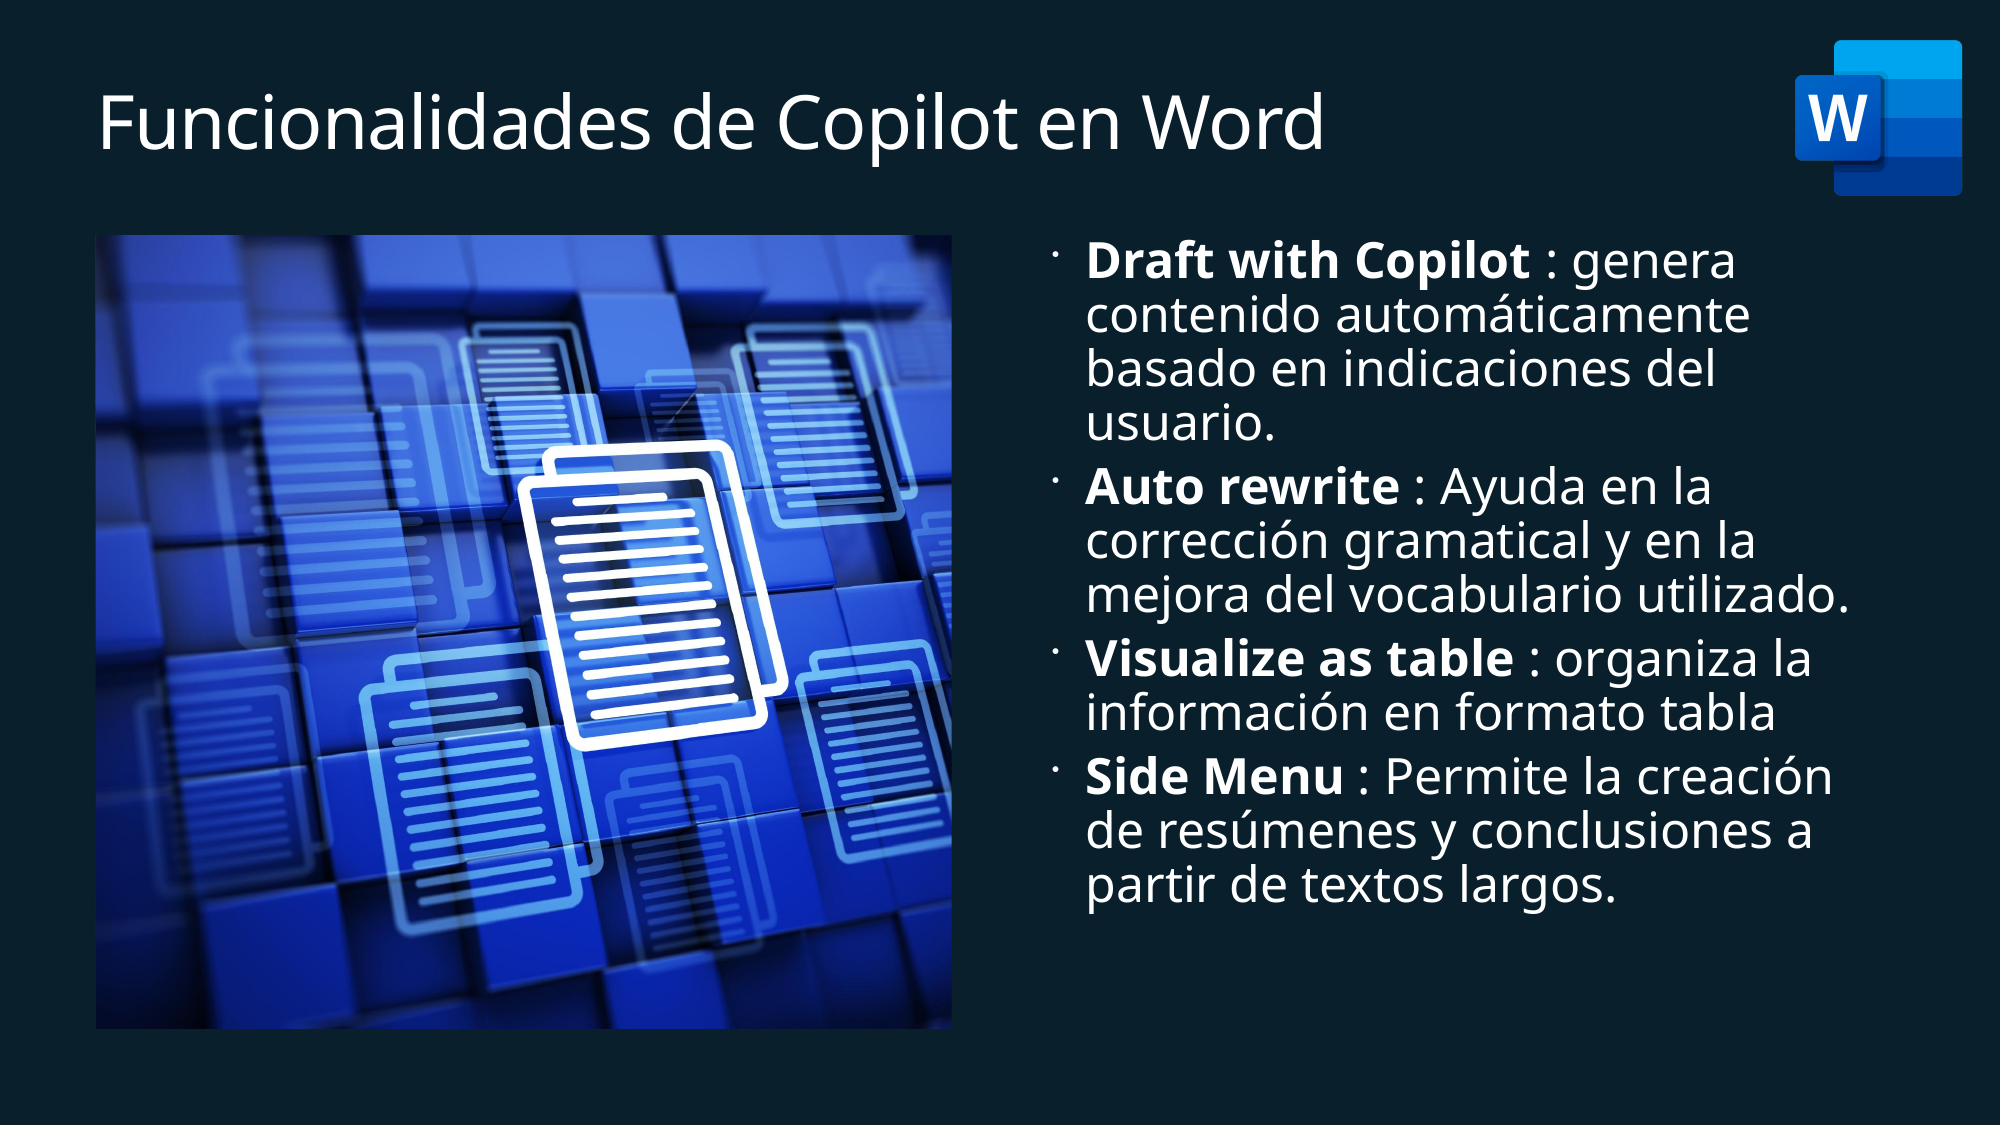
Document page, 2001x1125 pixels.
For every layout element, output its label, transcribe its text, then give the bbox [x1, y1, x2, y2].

picture [95, 235, 952, 1029]
title Funcionalidades de Copilot en Word [96, 75, 1734, 166]
picture [1734, 38, 2000, 199]
list Draft with Copilot : genera contenido automáticamente basado en indicaciones del usuario. Auto rewrite : Ayuda en la corrección gramatical y en la mejora del vocabulario utilizado. Visualize as table : organiza la información en formato tabla Side Menu : Permite la creación de resúmenes y conclusiones a partir de textos largos. [1048, 235, 1905, 1029]
